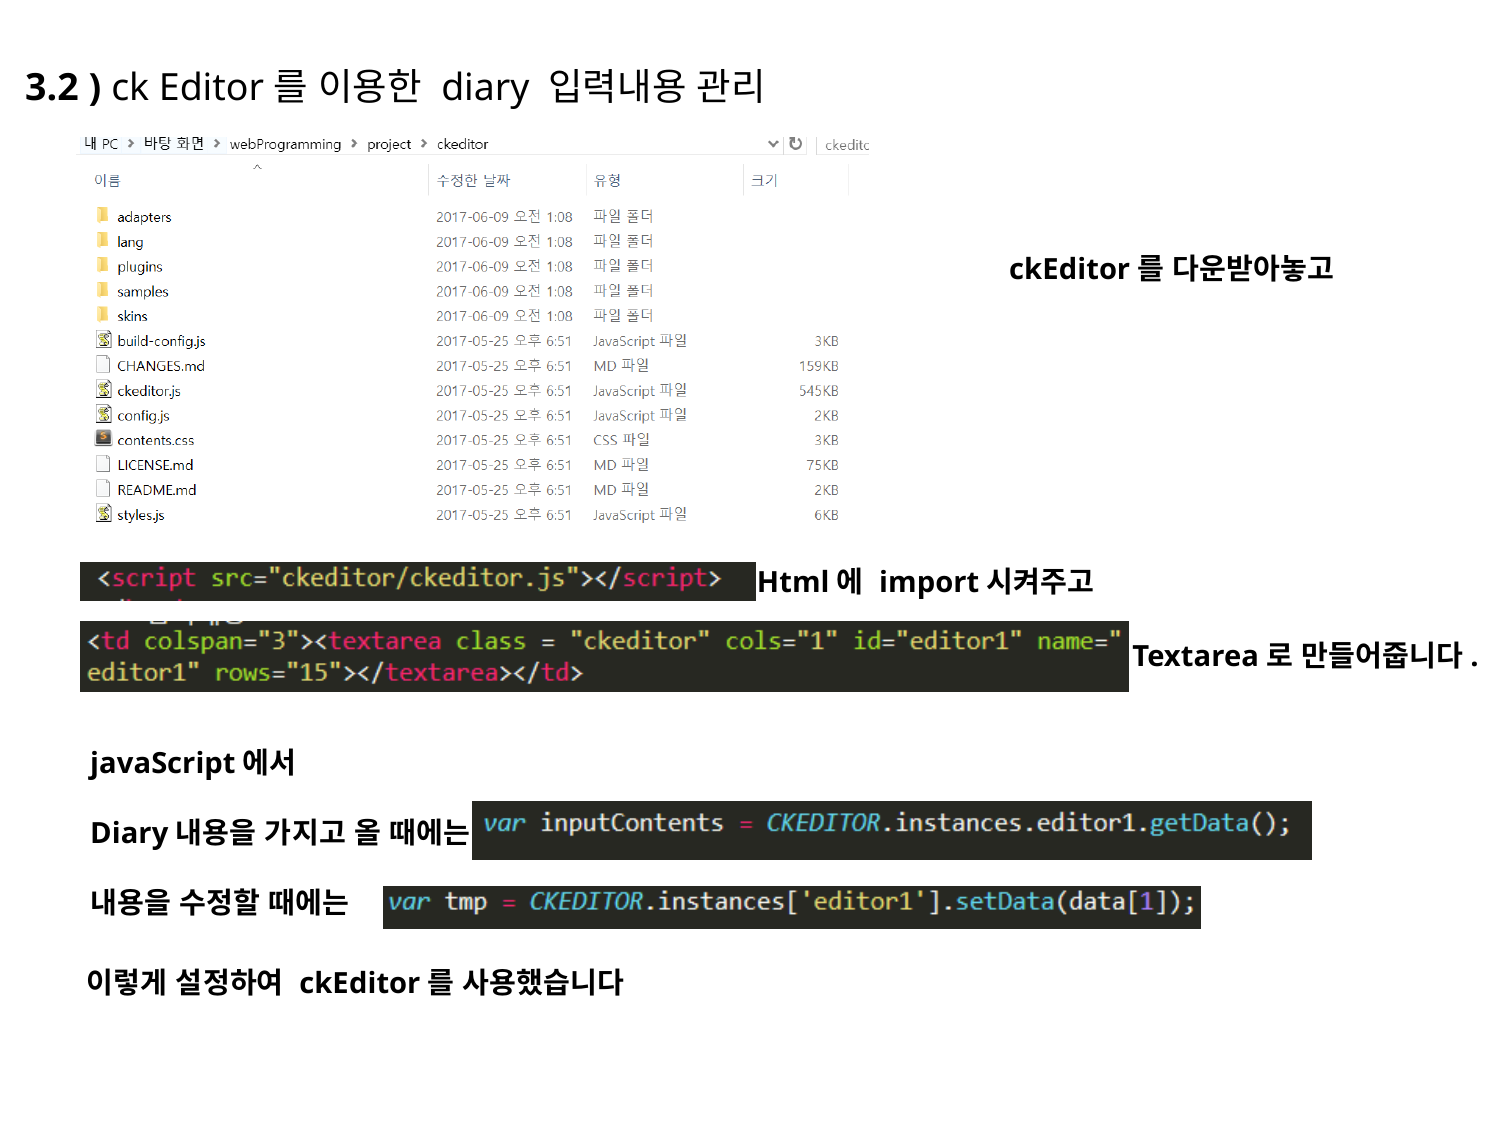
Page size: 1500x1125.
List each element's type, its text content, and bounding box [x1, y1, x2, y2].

picture [472, 801, 1312, 860]
text_box Html에 import시켜주고 [742, 555, 1110, 606]
text_box 이렇게 설정하여 ckEditor를 사용했습니다 [72, 957, 640, 1008]
picture [383, 886, 1202, 929]
picture [76, 136, 869, 545]
text_box Textarea로 만들어줍니다. [1135, 630, 1494, 680]
text_box ckEditor를 다운받아놓고 [986, 243, 1350, 294]
picture [80, 562, 756, 601]
picture [80, 621, 1130, 693]
text_box 3.2 ) ck Editor를 이용한 diary 입력내용 관리 [10, 55, 781, 116]
text_box javaScript에서 Diary내용을 가지고 올 때에는 내용을 수정할 때에는 [75, 736, 486, 927]
